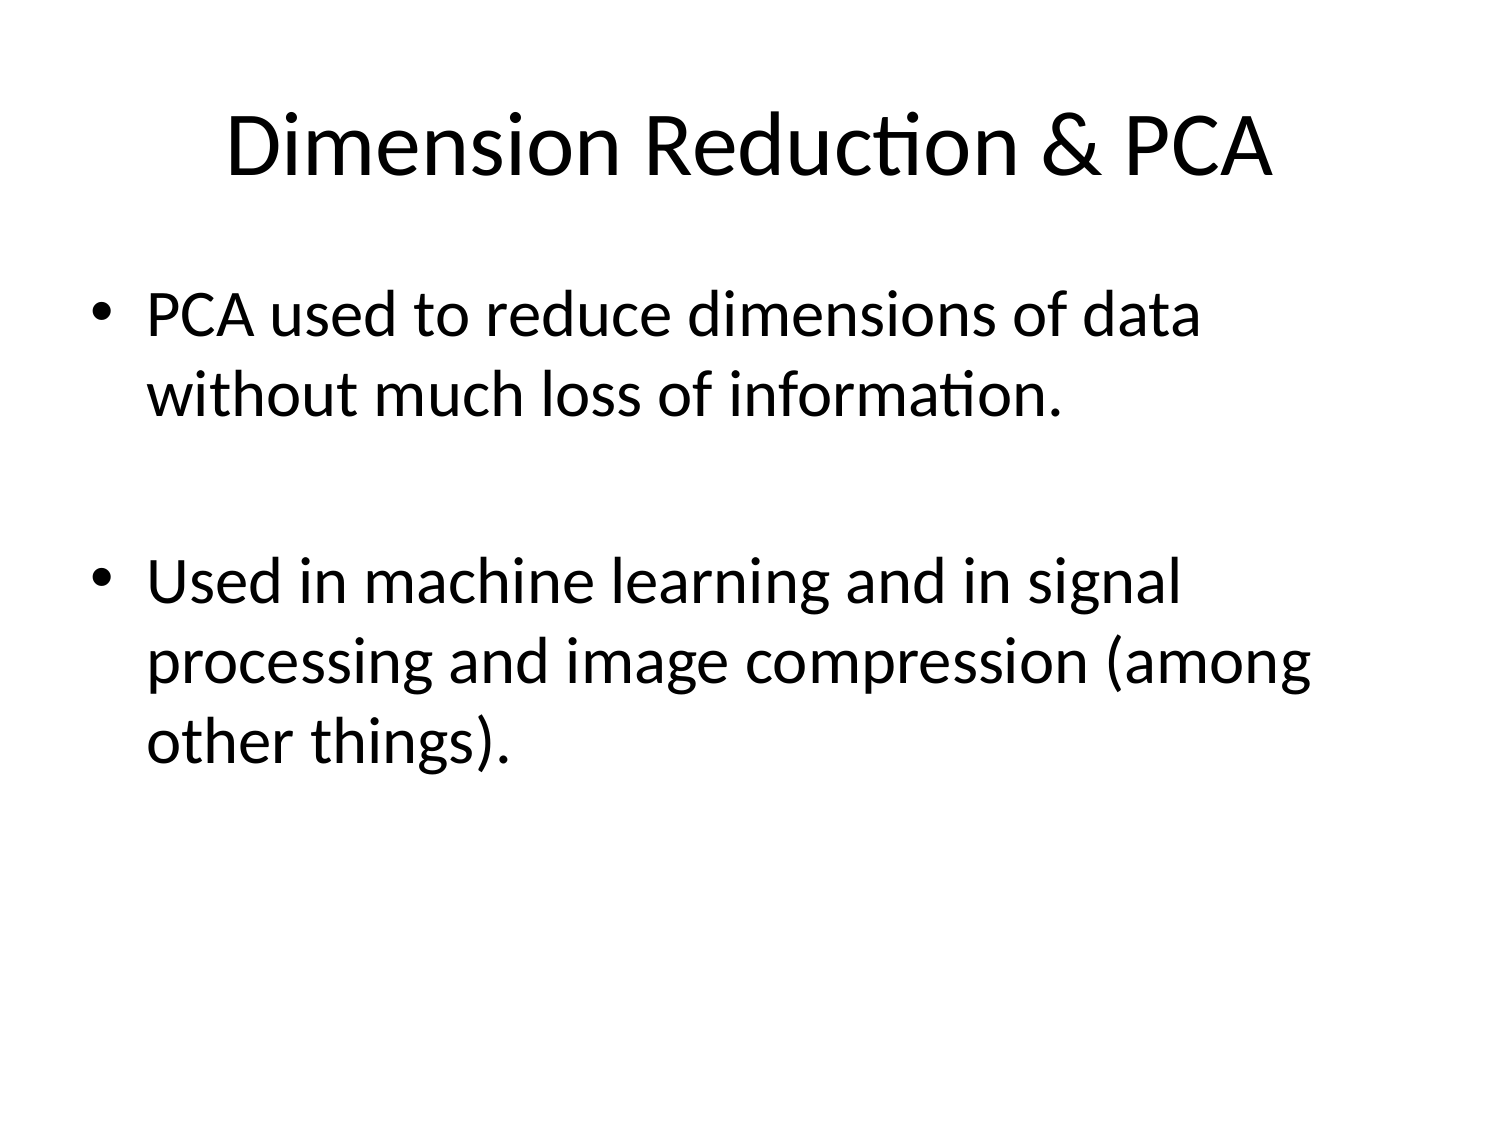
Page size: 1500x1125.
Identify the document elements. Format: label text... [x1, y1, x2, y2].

title Dimension Reduction & PCA [75, 45, 1425, 233]
list PCA used to reduce dimensions of data without much loss of information. Used in machine learning and in signal processing and image compression (among other things). [75, 262, 1425, 1005]
